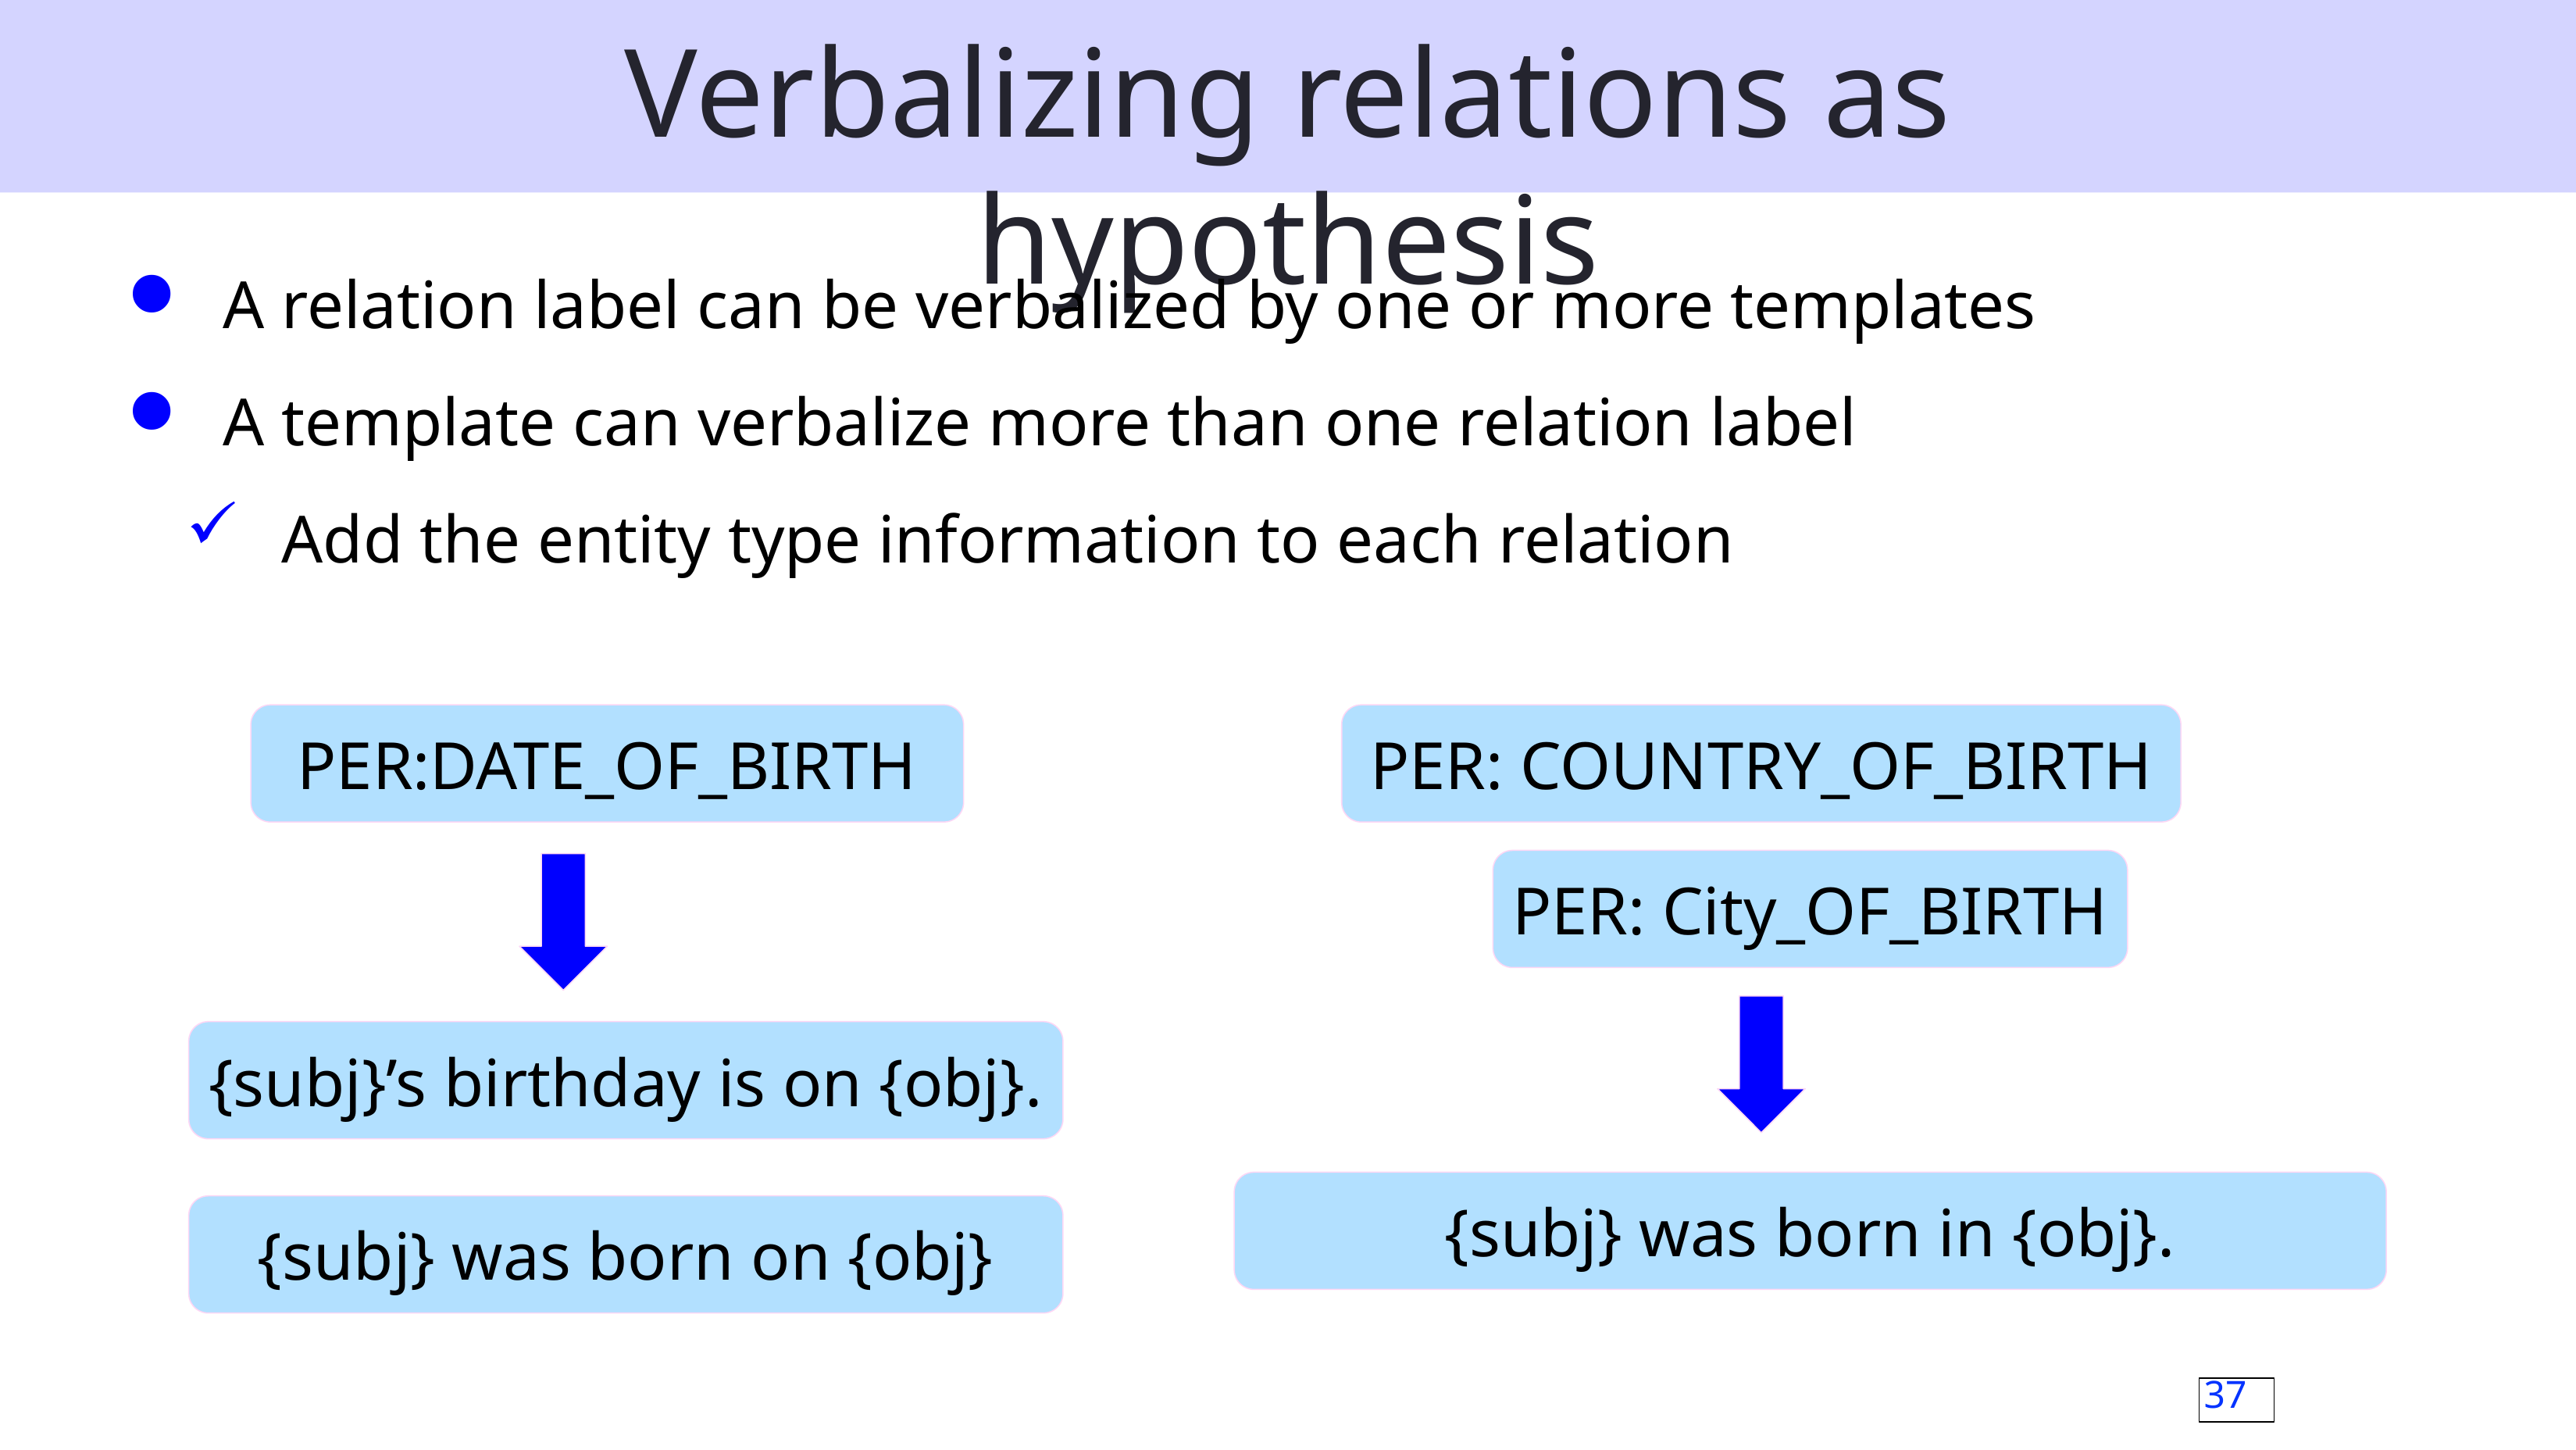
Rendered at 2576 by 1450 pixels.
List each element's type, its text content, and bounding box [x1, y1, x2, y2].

text_box {subj} was born in {obj}. [1233, 1170, 2389, 1291]
text_box [1715, 994, 1807, 1134]
text_box PER:DATE_OF_BIRTH [249, 703, 965, 824]
text_box PER: City_OF_BIRTH [1491, 848, 2129, 970]
title Verbalizing relations as hypothesis [344, 15, 2231, 172]
text_box PER: COUNTRY_OF_BIRTH [1340, 703, 2183, 824]
text_box A relation label can be verbalized by one or more templates A template can verbalize more than one relation label Add the entity type information to each relation [116, 218, 2460, 699]
text_box {subj} was born on {obj} [187, 1194, 1065, 1315]
text_box 37 [2199, 1377, 2275, 1422]
text_box [518, 852, 609, 992]
text_box {subj}’s birthday is on {obj}. [187, 1020, 1065, 1141]
